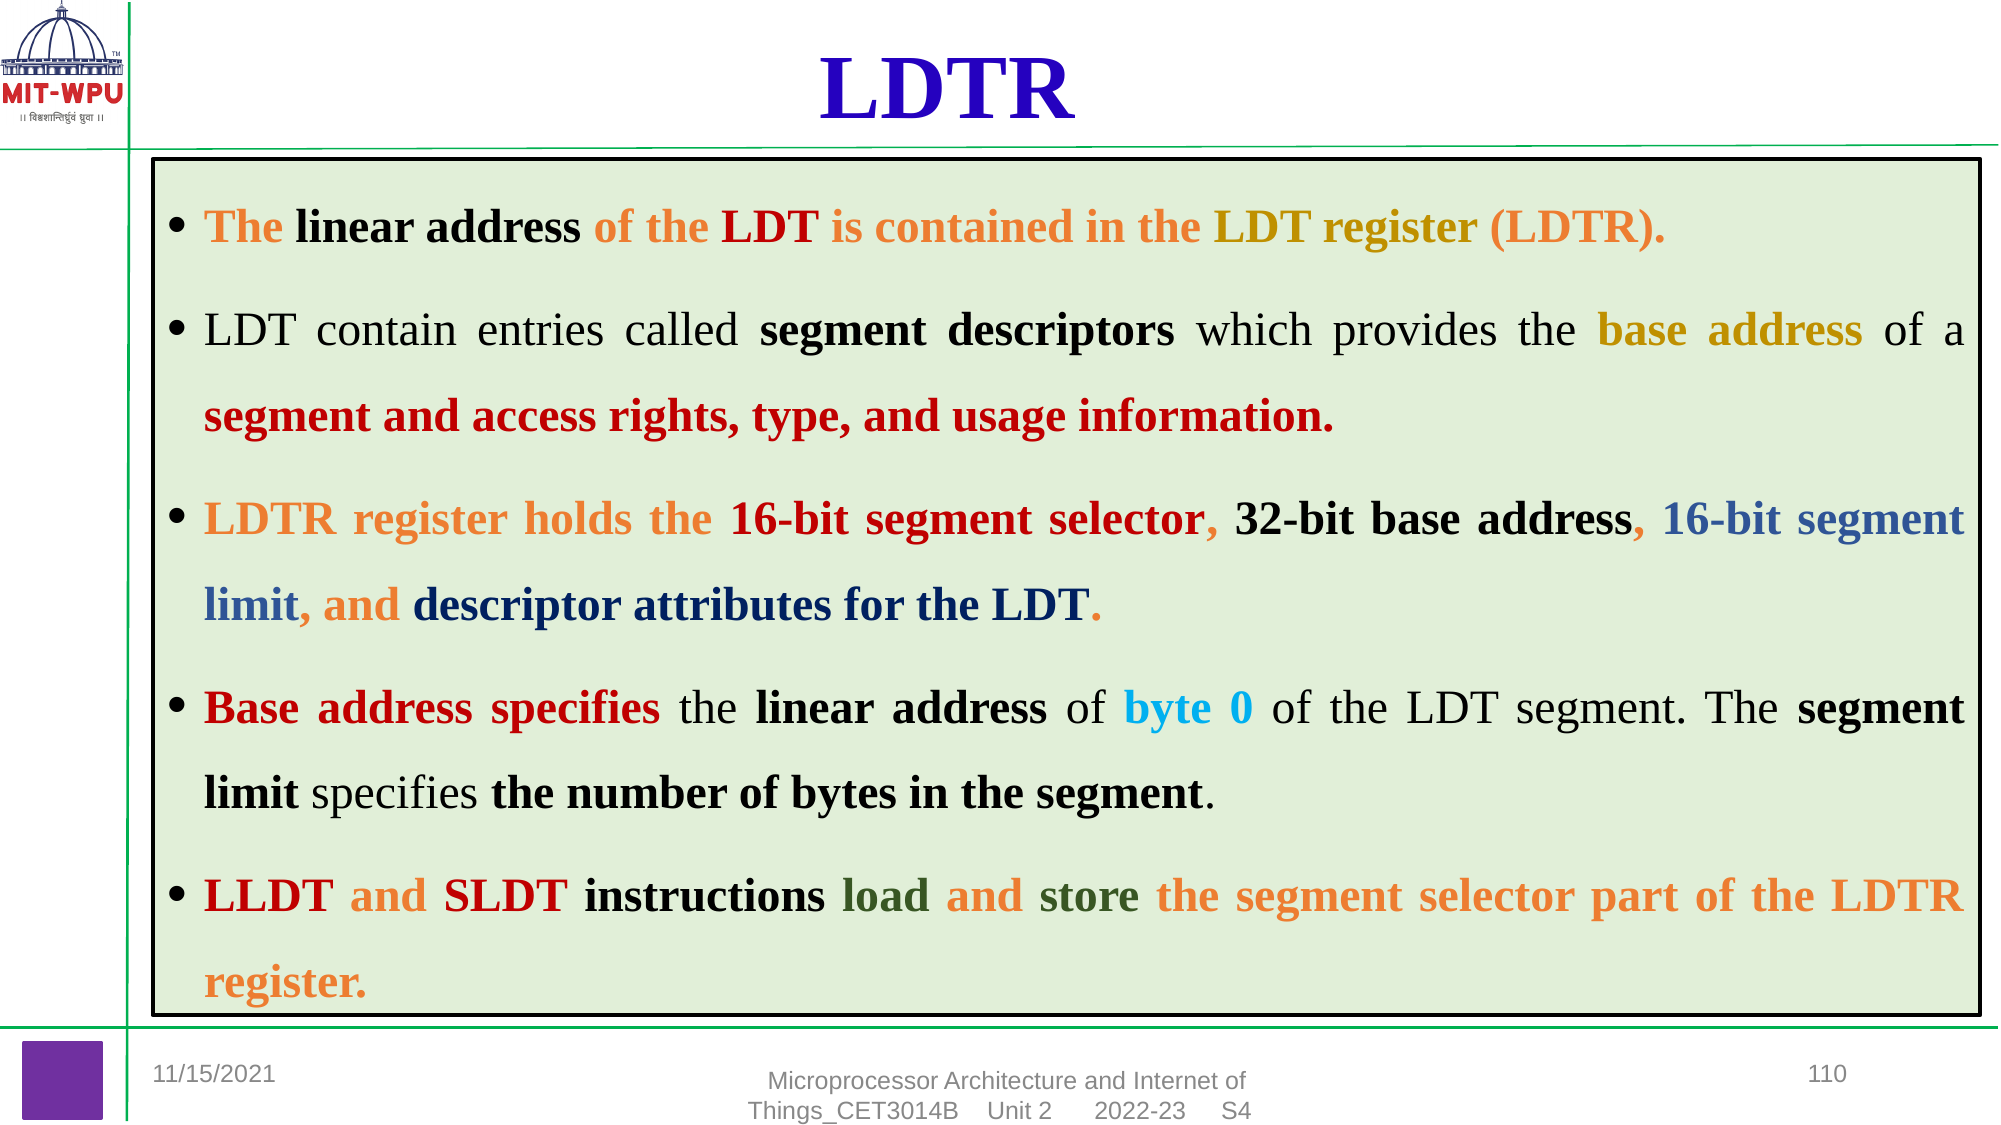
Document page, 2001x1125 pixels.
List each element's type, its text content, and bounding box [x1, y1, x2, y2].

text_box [0, 144, 121, 150]
title LDTR [804, 41, 1614, 137]
picture [0, 0, 138, 125]
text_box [135, 144, 1999, 150]
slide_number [137, 1042, 588, 1103]
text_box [126, 1, 130, 1027]
text_box [23, 1042, 102, 1118]
list The linear address of the LDT is contained in the LDT register (LDTR). LDT contain entries called segment descriptors which provides the base address of a segment and access rights, type, and usage information. LDTR register holds the 16-bit segment selector, 32-bit base address, 16-bit segment limit, and descriptor attributes for the LDT. Base address specifies the linear address of byte 0 of the LDT segment. The segment limit specifies the number of bytes in the segment. LLDT and SLDT instructions load and store the segment selector part of the LDTR register. [152, 160, 1980, 1015]
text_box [126, 1038, 130, 1122]
slide_number 110 [1412, 1042, 1863, 1103]
footer Microprocessor Architecture and Internet of Things_CET3014B Unit 2 2022-23 S4 [669, 1065, 1345, 1125]
